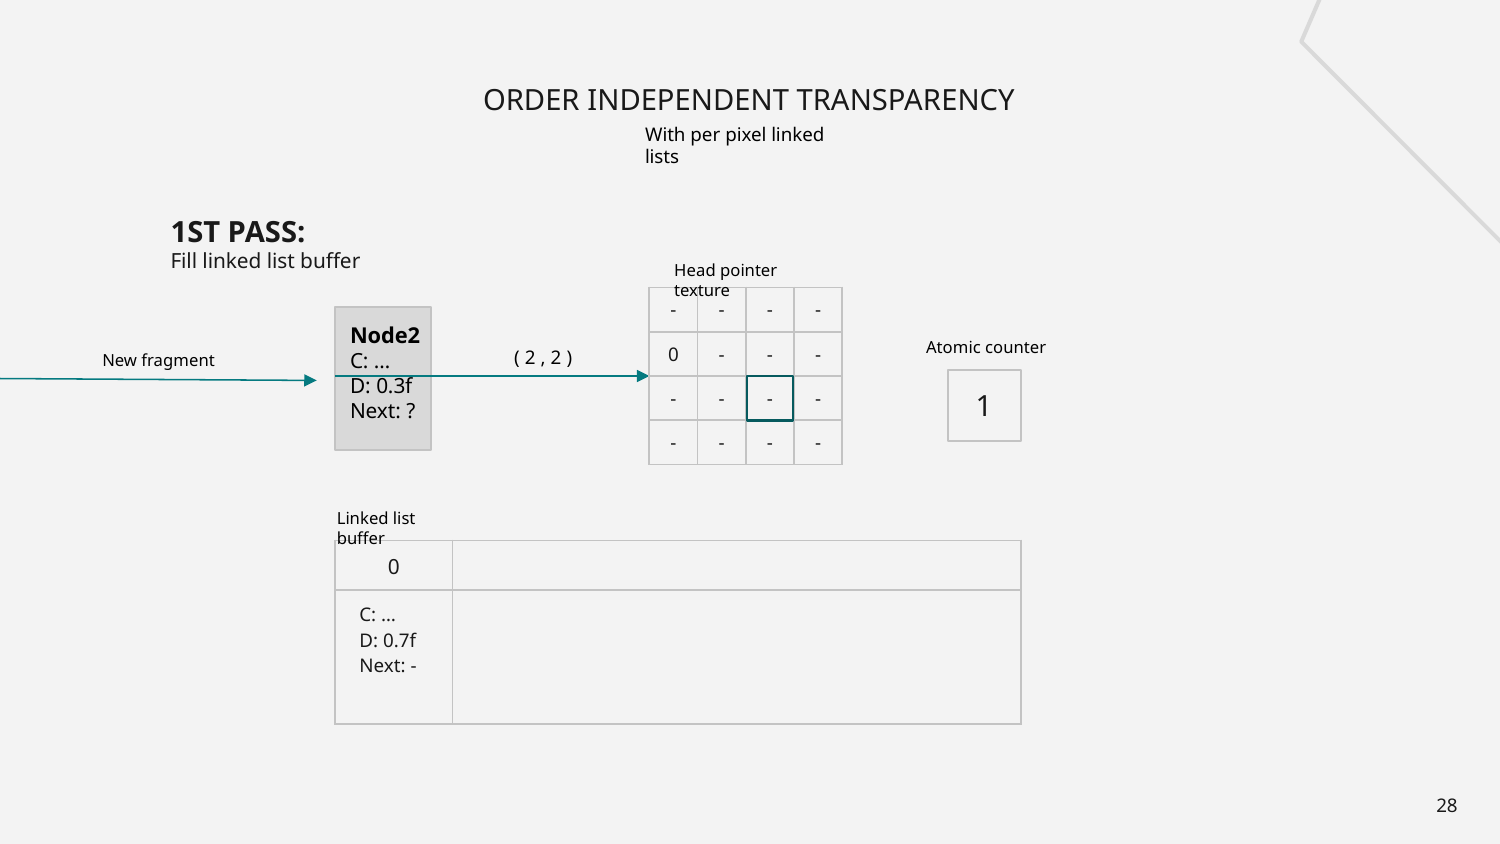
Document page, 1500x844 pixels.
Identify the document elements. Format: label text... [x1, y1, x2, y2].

table_cell - [650, 377, 697, 419]
table_header - [795, 307, 841, 331]
table_cell - [747, 423, 793, 464]
title ORDER INDEPENDENT TRANSPARENCY [441, 66, 1057, 130]
text_box 28 [1402, 778, 1492, 844]
table_header 0 [336, 556, 452, 589]
table_cell - [698, 333, 745, 375]
text_box 1ST PASS: Fill linked list buffer [155, 198, 645, 262]
text_box Linked list buffer [322, 500, 465, 556]
table_cell - [795, 333, 841, 375]
table_cell - [650, 421, 697, 464]
table_header - [650, 288, 697, 331]
table_cell 0 [650, 333, 697, 375]
table_header [453, 541, 1020, 589]
text_box ( 2 , 2 ) [499, 338, 588, 375]
text_box With per pixel linked lists [630, 115, 868, 175]
text_box [745, 374, 795, 423]
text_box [334, 306, 439, 451]
table_cell C: … D: 0.7f Next: - [336, 591, 452, 723]
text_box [947, 369, 1034, 442]
table_header - [747, 307, 793, 331]
table_cell - [747, 333, 793, 374]
table_cell [453, 591, 1020, 723]
text_box Atomic counter [911, 329, 1094, 364]
table_cell - [698, 421, 745, 464]
table_cell - [698, 377, 745, 419]
text_box New fragment [87, 342, 231, 376]
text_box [0, 377, 317, 381]
text_box Head pointer texture [659, 252, 843, 307]
table_cell - [795, 421, 841, 464]
table_cell - [795, 377, 841, 419]
table_header - [698, 307, 745, 331]
